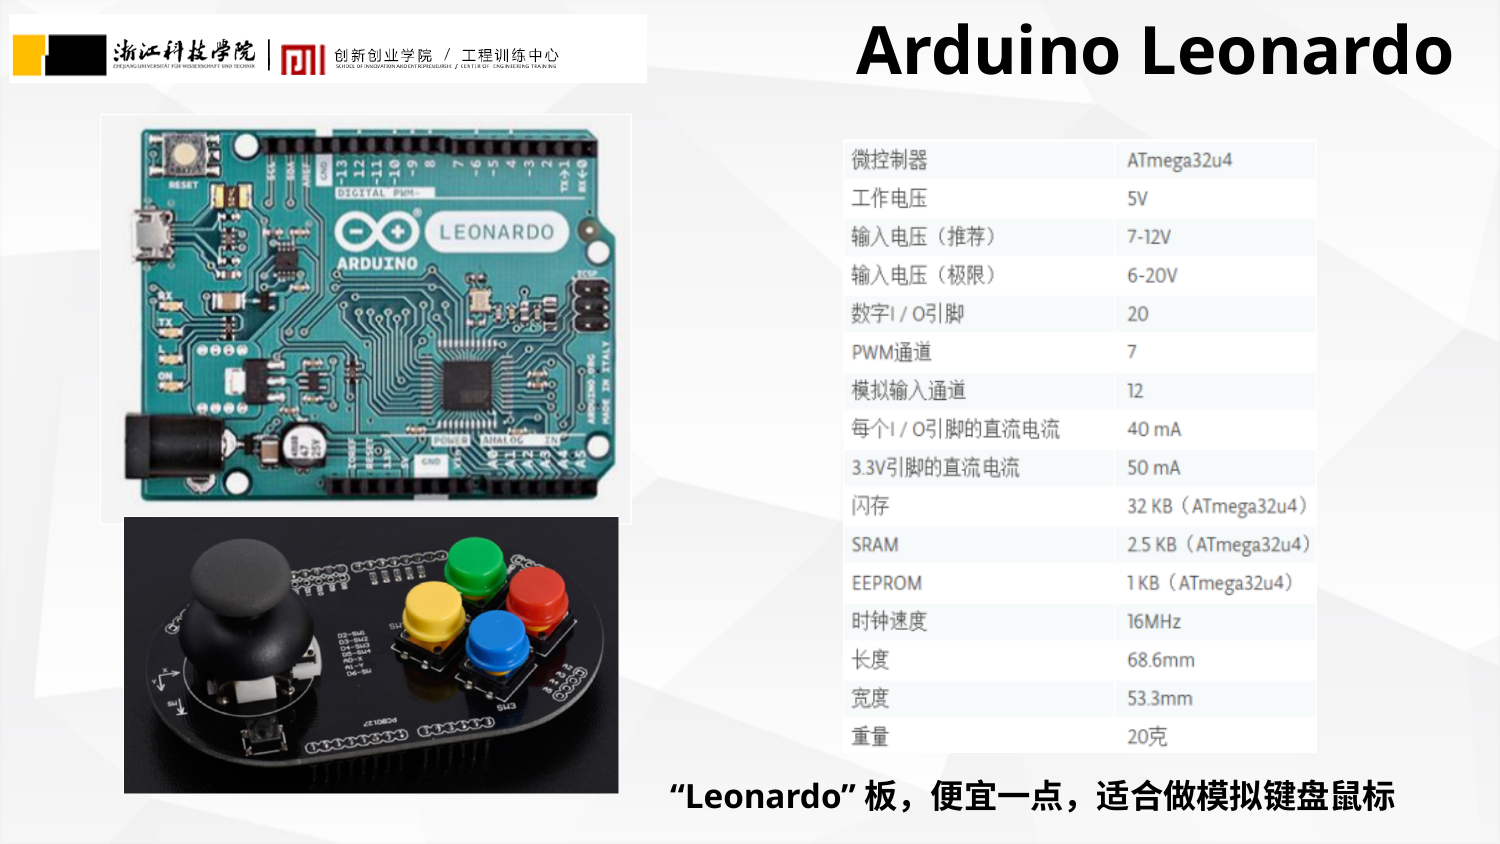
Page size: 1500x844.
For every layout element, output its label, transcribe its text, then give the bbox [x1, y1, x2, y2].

text_box Arduino Leonardo [820, 0, 1490, 96]
picture [0, 0, 1500, 844]
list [8, 14, 647, 84]
text_box “Leonardo”板，便宜一点，适合做模拟键盘鼠标 [655, 767, 1490, 823]
